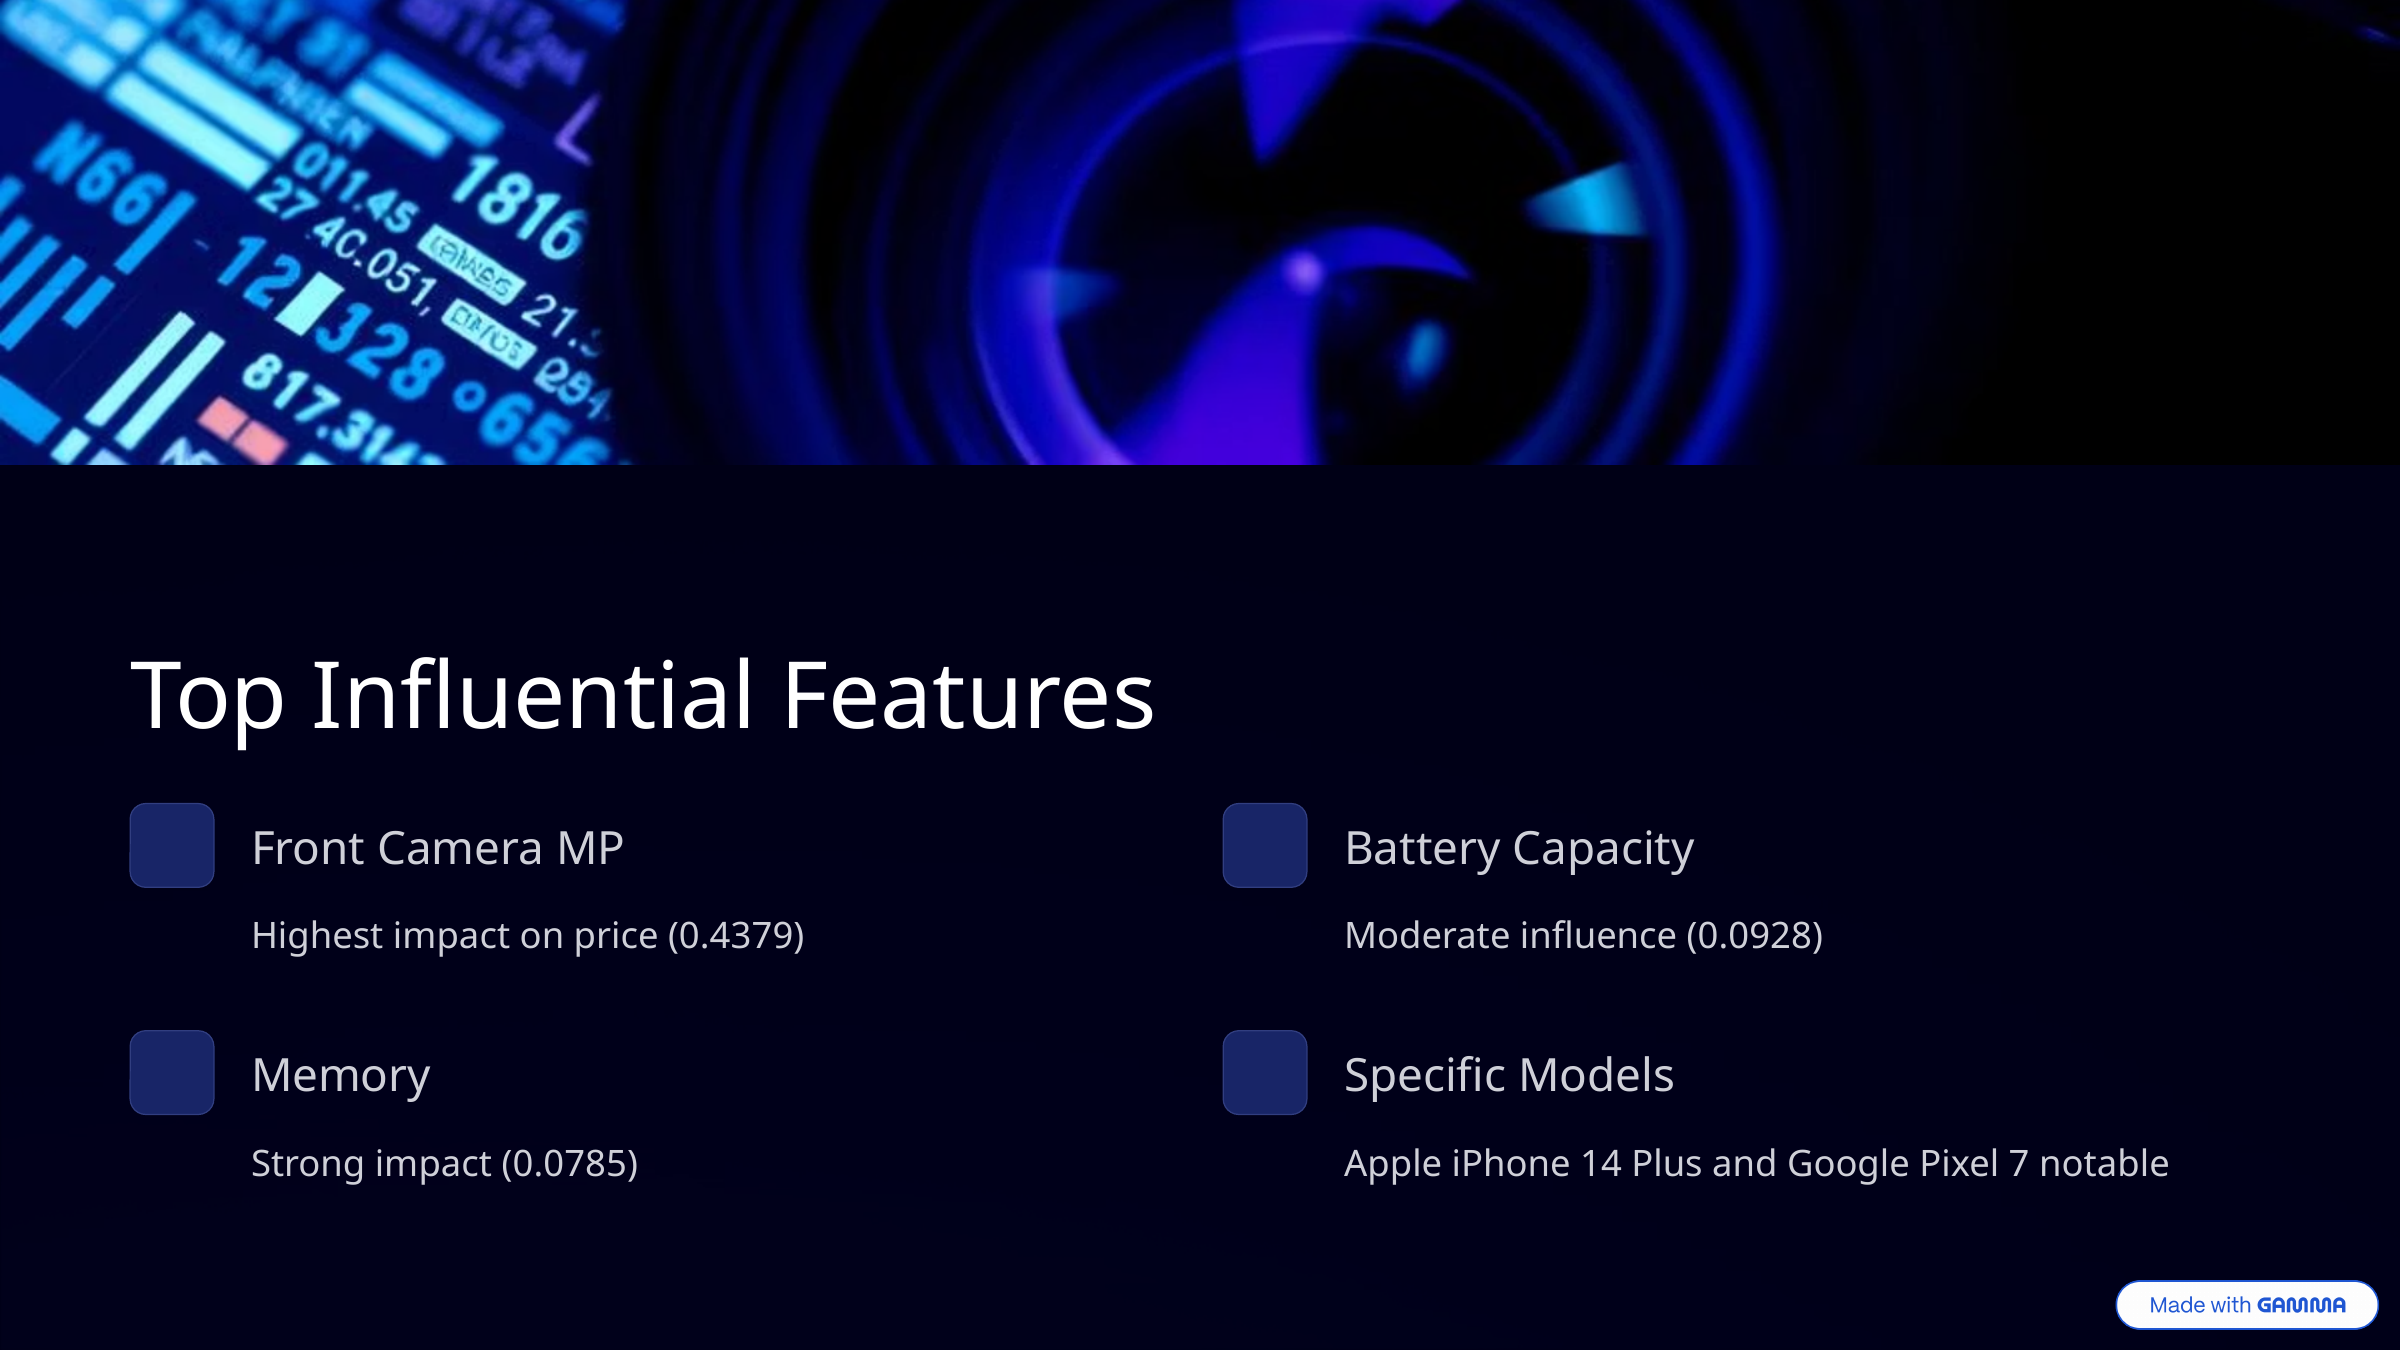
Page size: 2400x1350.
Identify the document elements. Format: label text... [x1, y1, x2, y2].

text_box [1223, 803, 1307, 888]
text_box Specific Models [1344, 1043, 1810, 1102]
picture [2106, 1271, 2389, 1339]
picture [0, 0, 2400, 466]
text_box Top Influential Features [130, 631, 1111, 748]
text_box [130, 1030, 214, 1115]
text_box Highest impact on price (0.4379) [251, 896, 1177, 957]
text_box Strong impact (0.0785) [251, 1123, 1177, 1184]
text_box Apple iPhone 14 Plus and Google Pixel 7 notable [1344, 1123, 2270, 1184]
text_box Memory [251, 1043, 717, 1102]
text_box Moderate influence (0.0928) [1344, 896, 2270, 957]
text_box [1223, 1030, 1307, 1115]
text_box Battery Capacity [1344, 816, 1810, 875]
text_box Front Camera MP [251, 816, 717, 875]
text_box [130, 803, 214, 888]
